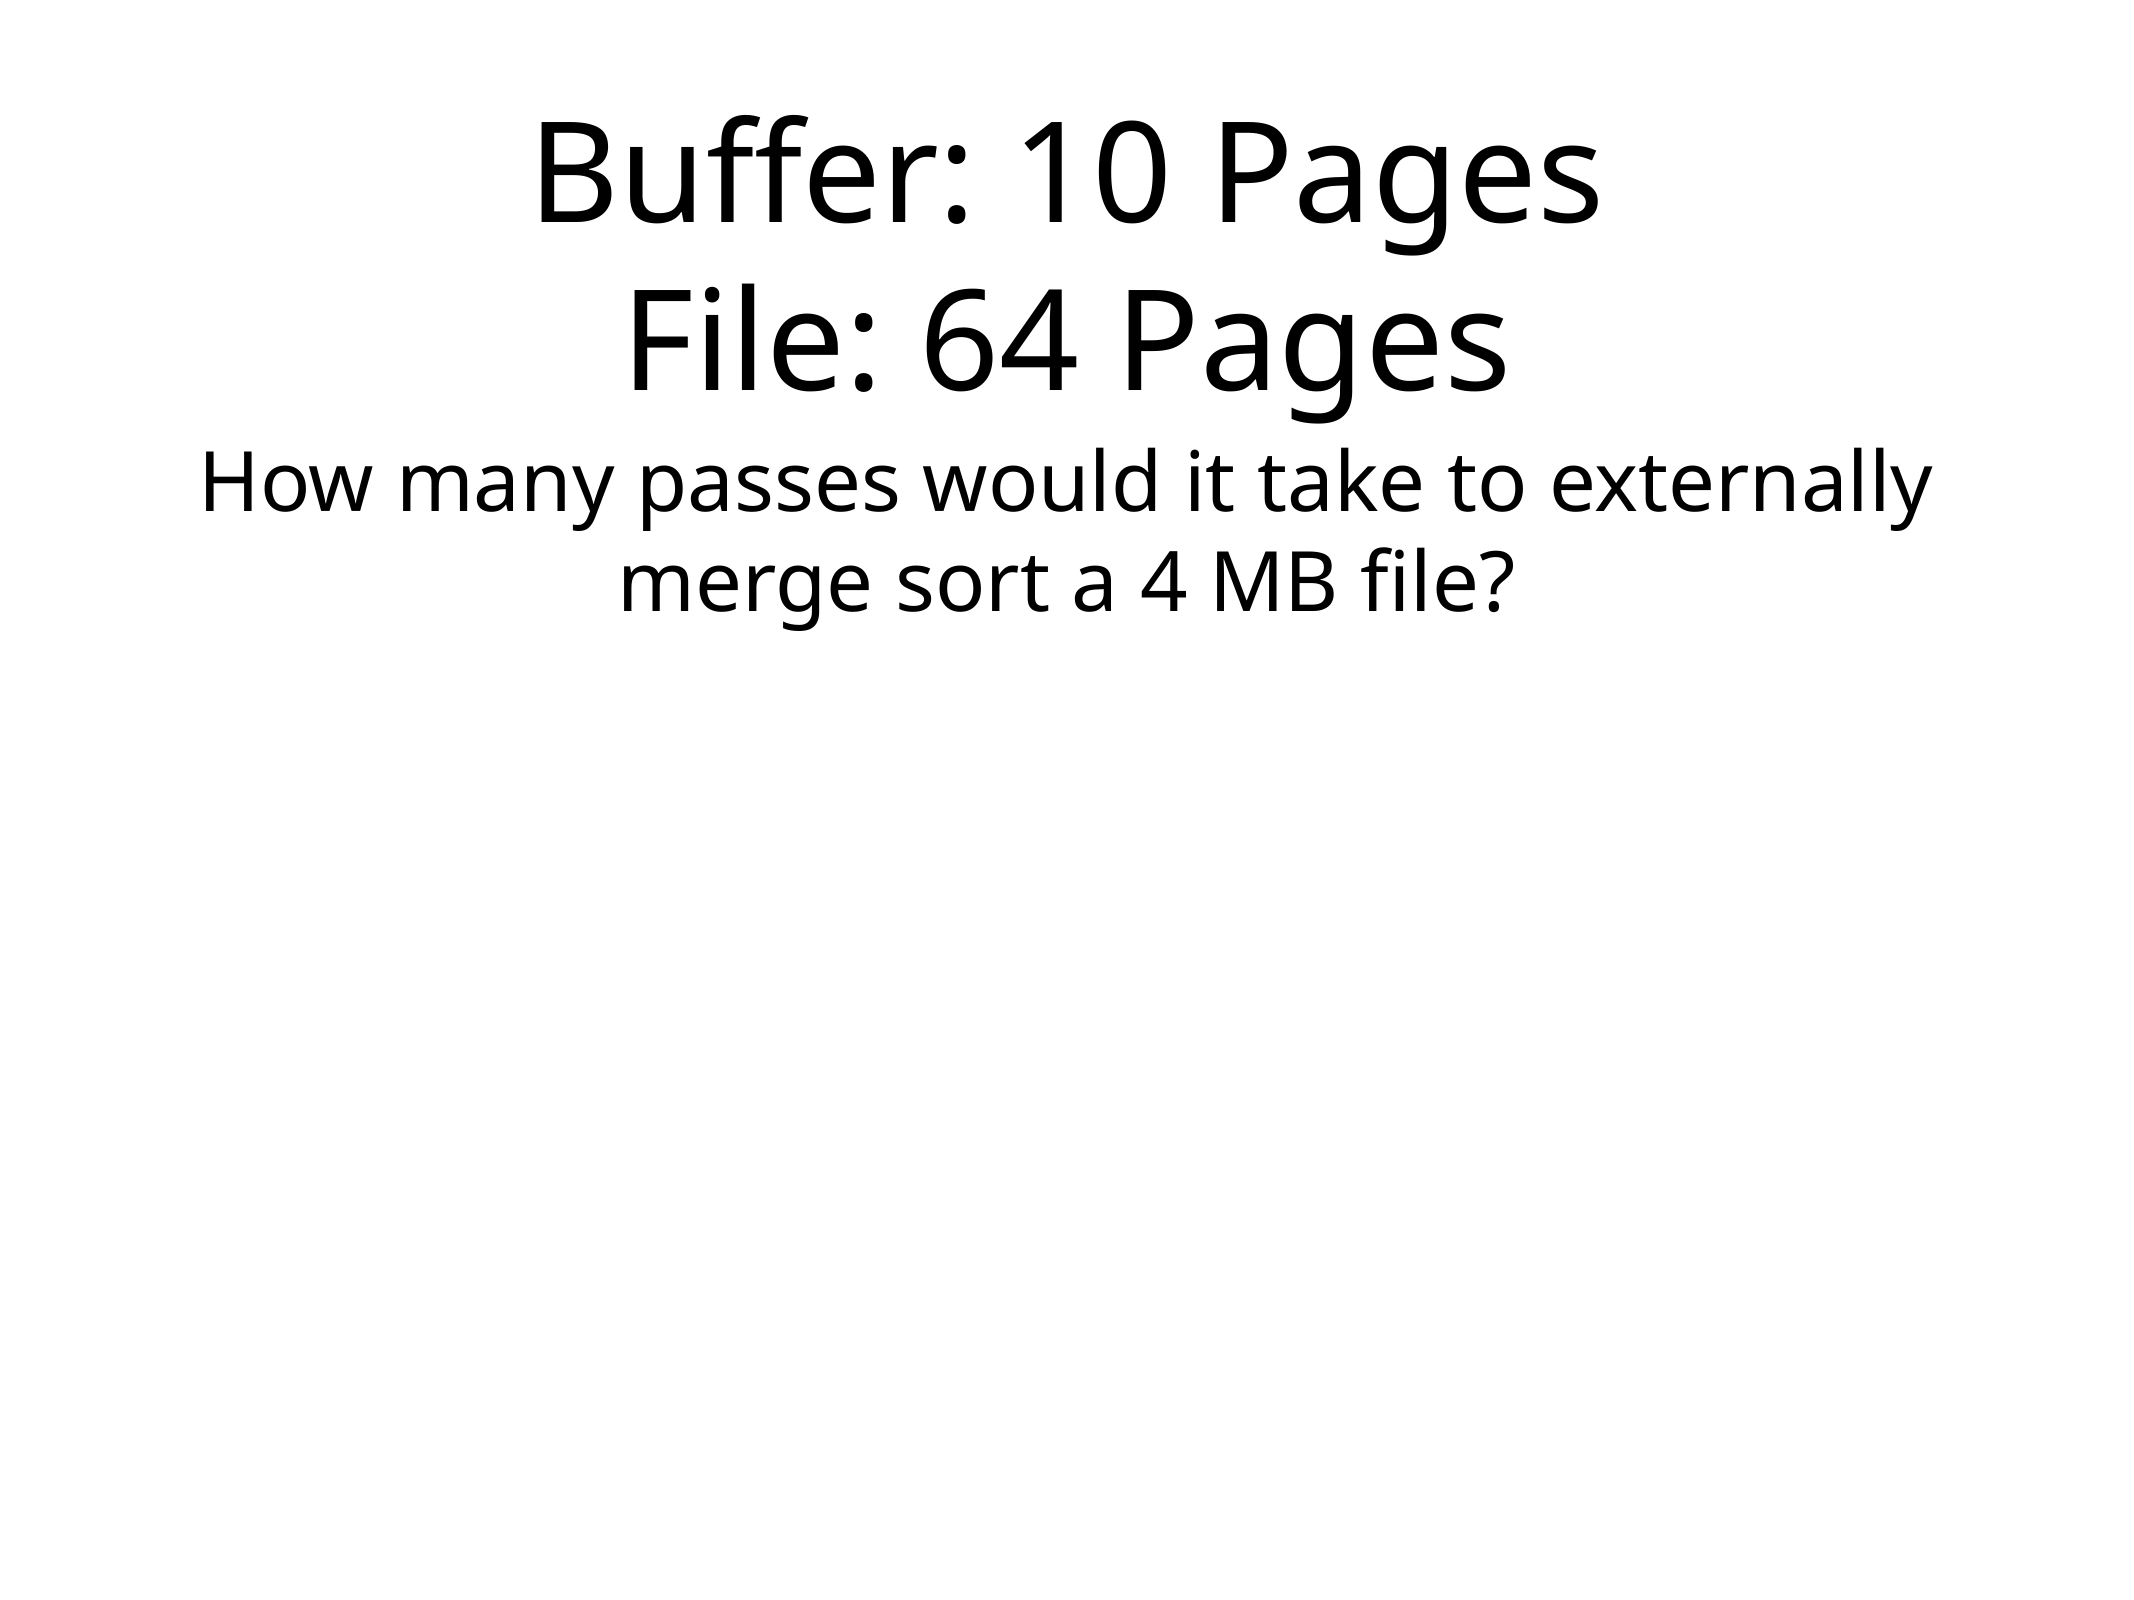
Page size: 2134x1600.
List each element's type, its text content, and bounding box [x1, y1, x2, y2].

list How many passes would it take to externally merge sort a 4 MB file? [155, 427, 1978, 1460]
title Buffer: 10 Pages File: 64 Pages [155, 72, 1978, 427]
